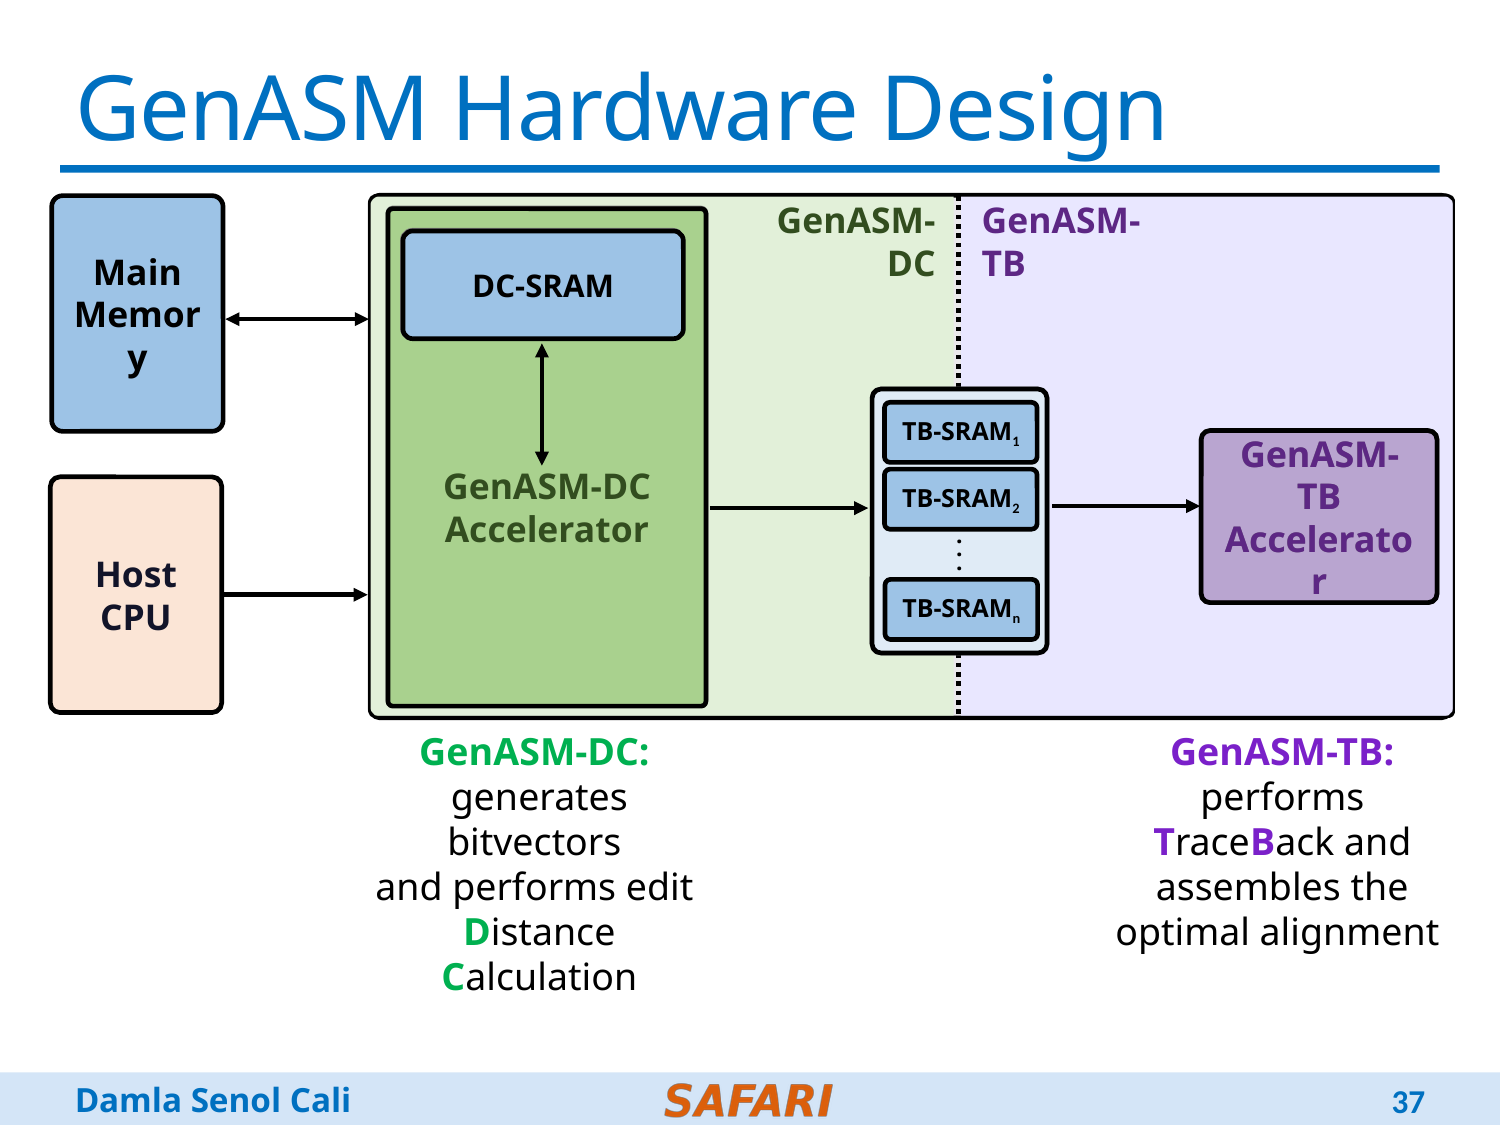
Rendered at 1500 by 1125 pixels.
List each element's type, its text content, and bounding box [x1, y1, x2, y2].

picture [663, 1075, 837, 1125]
text_box Main Memory [51, 195, 224, 432]
picture [960, 193, 1456, 719]
text_box GenASM-TB: performs TraceBack and assembles the optimal alignment [1004, 720, 1472, 961]
picture [367, 193, 955, 719]
slide_number 37 [1233, 1077, 1440, 1123]
text_box Host CPU [50, 476, 222, 713]
title GenASM Hardware Design [60, 42, 1440, 166]
text_box GenASM-DC: generates bitvectors and performs edit Distance Calculation [349, 720, 729, 1006]
